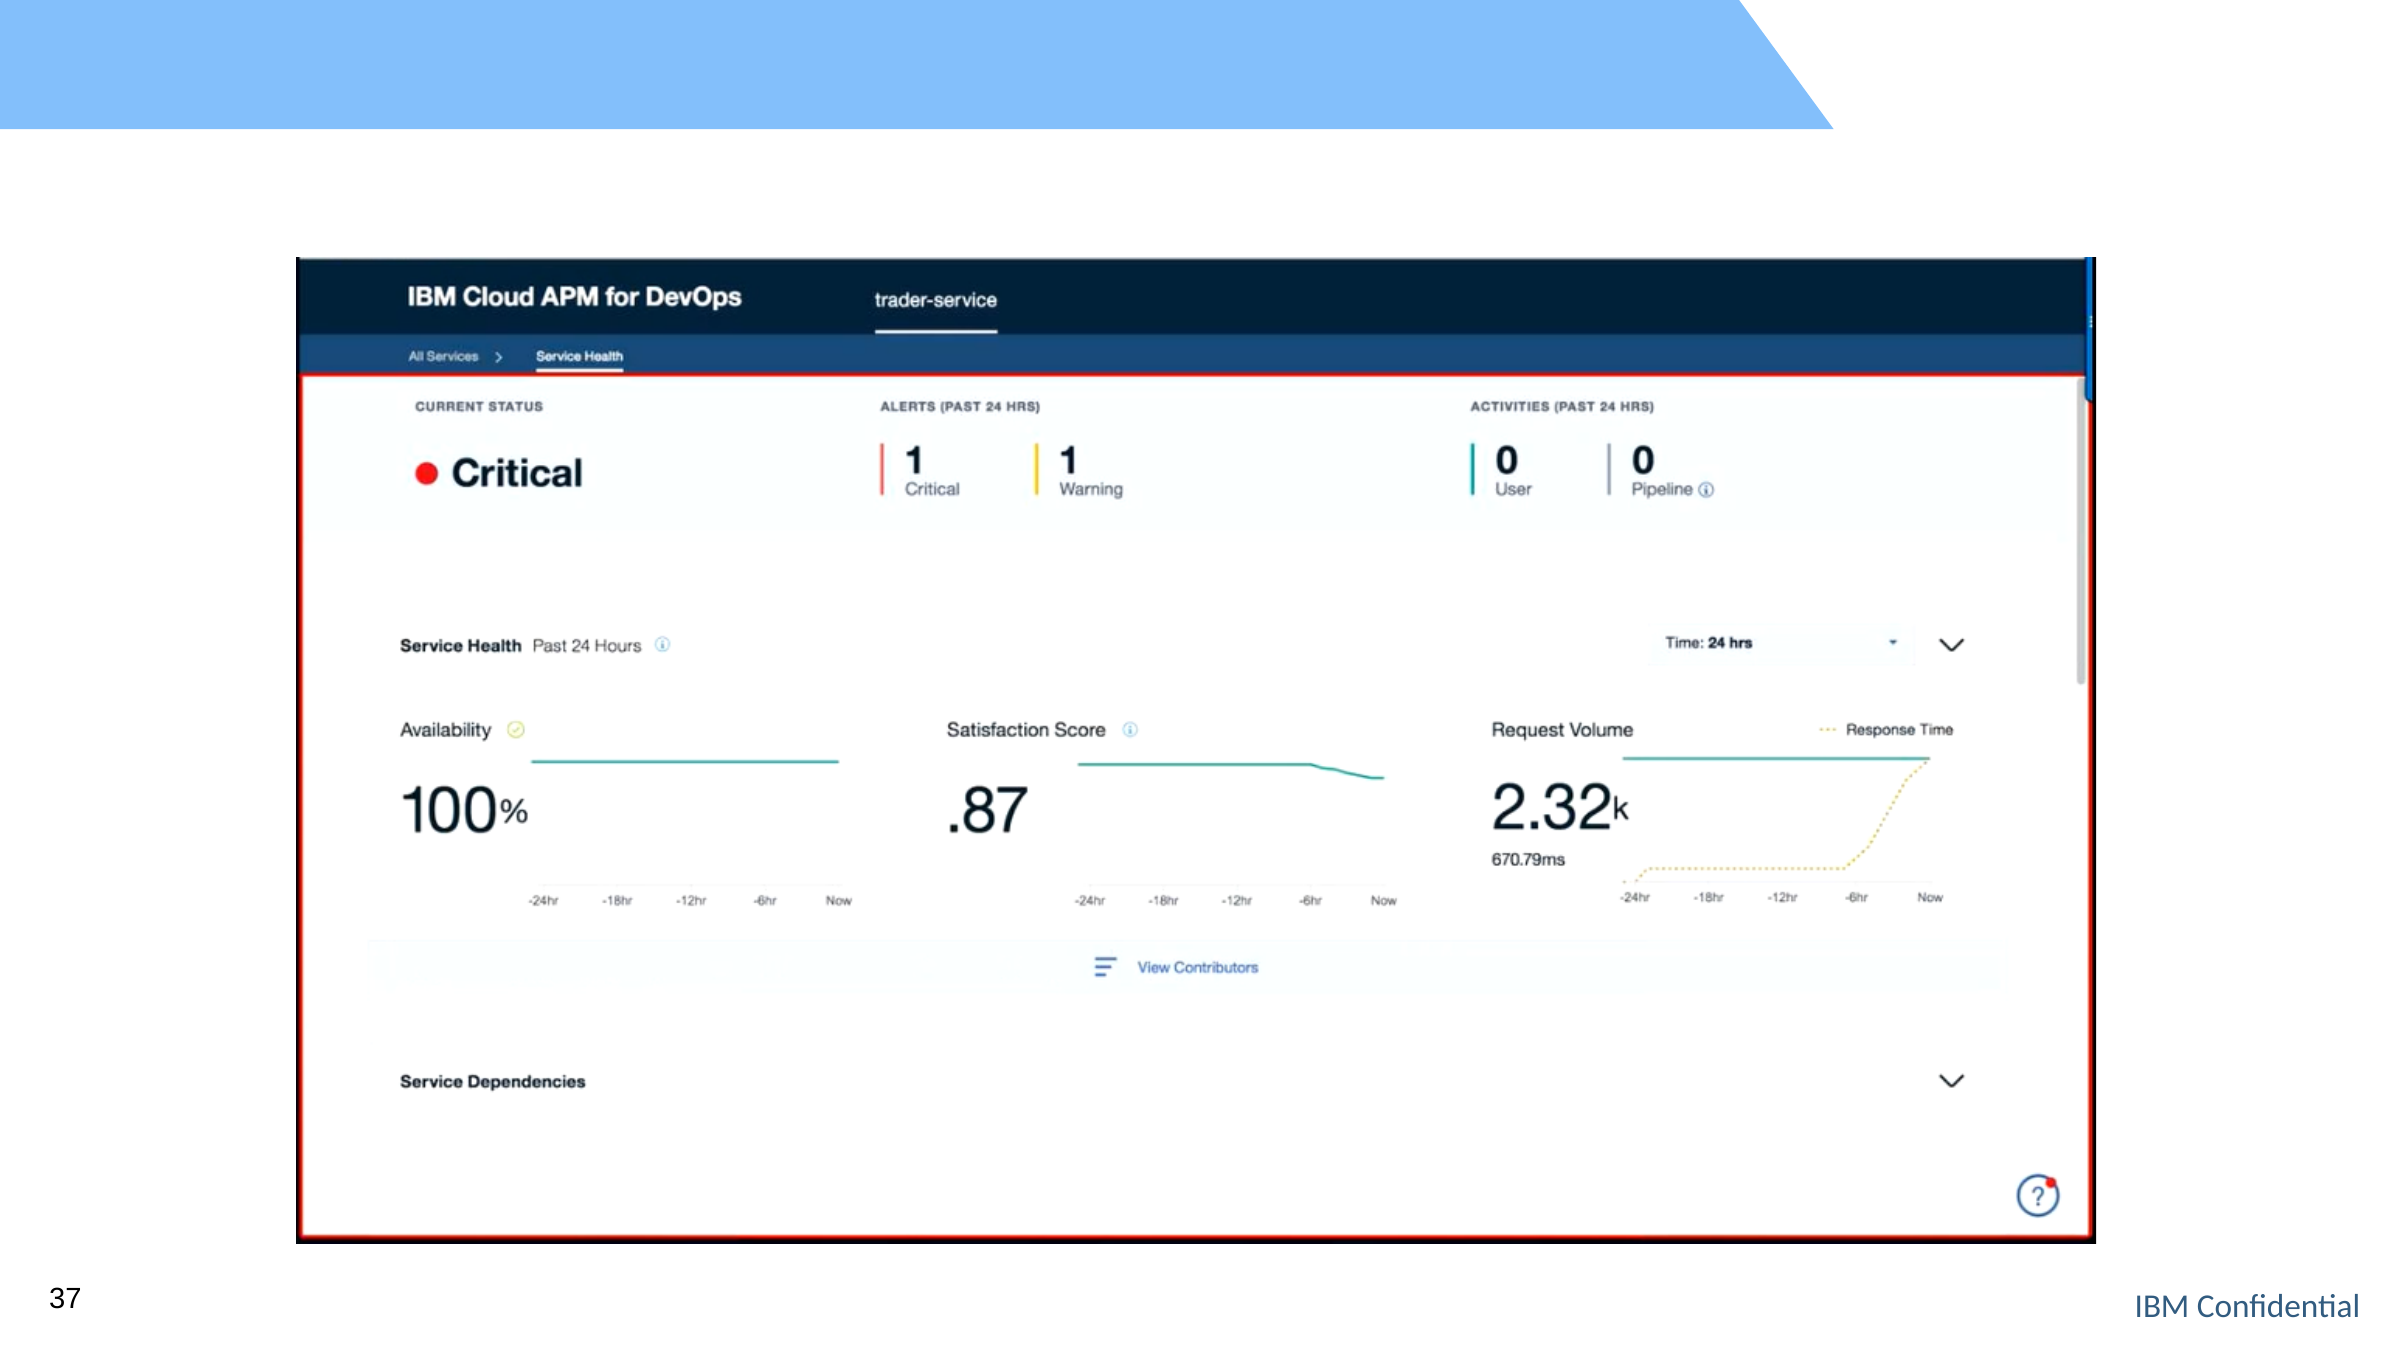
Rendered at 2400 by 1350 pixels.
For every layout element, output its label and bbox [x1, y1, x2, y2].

picture [295, 257, 2097, 1245]
